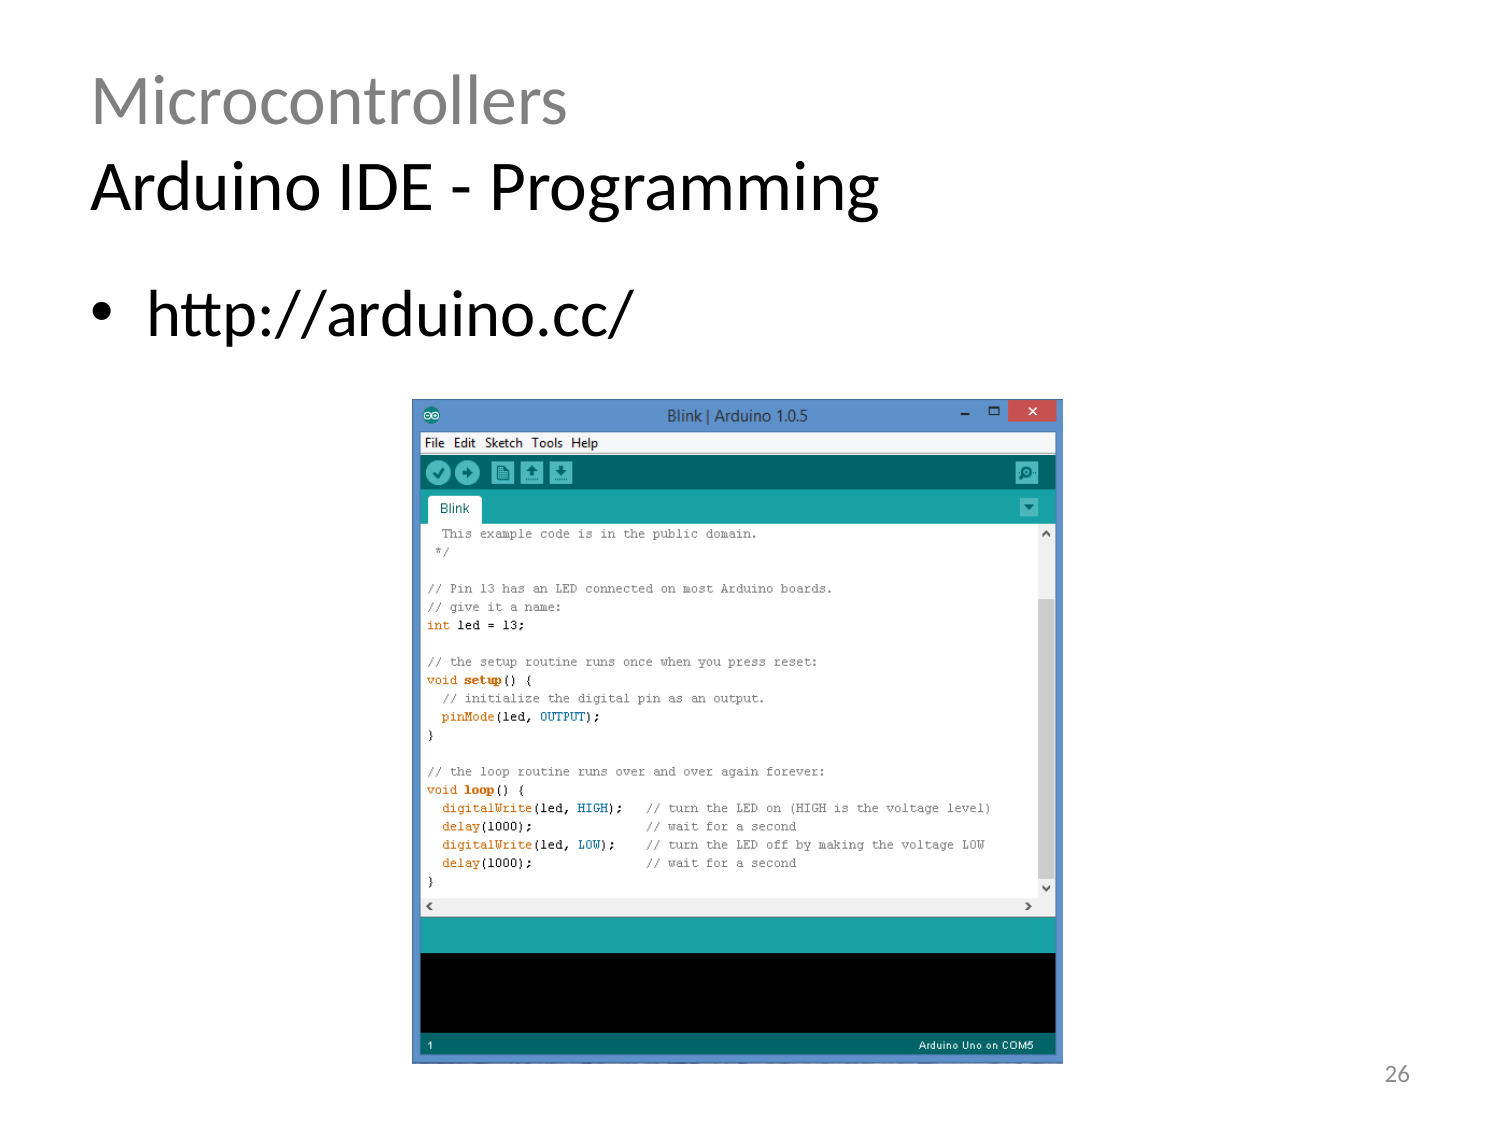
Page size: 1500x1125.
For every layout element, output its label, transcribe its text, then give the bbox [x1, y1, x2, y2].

list http://arduino.cc/ [75, 262, 1425, 375]
slide_number 26 [1074, 1042, 1425, 1103]
title Microcontrollers Arduino IDE - Programming [75, 45, 1425, 233]
picture [412, 399, 1063, 1065]
